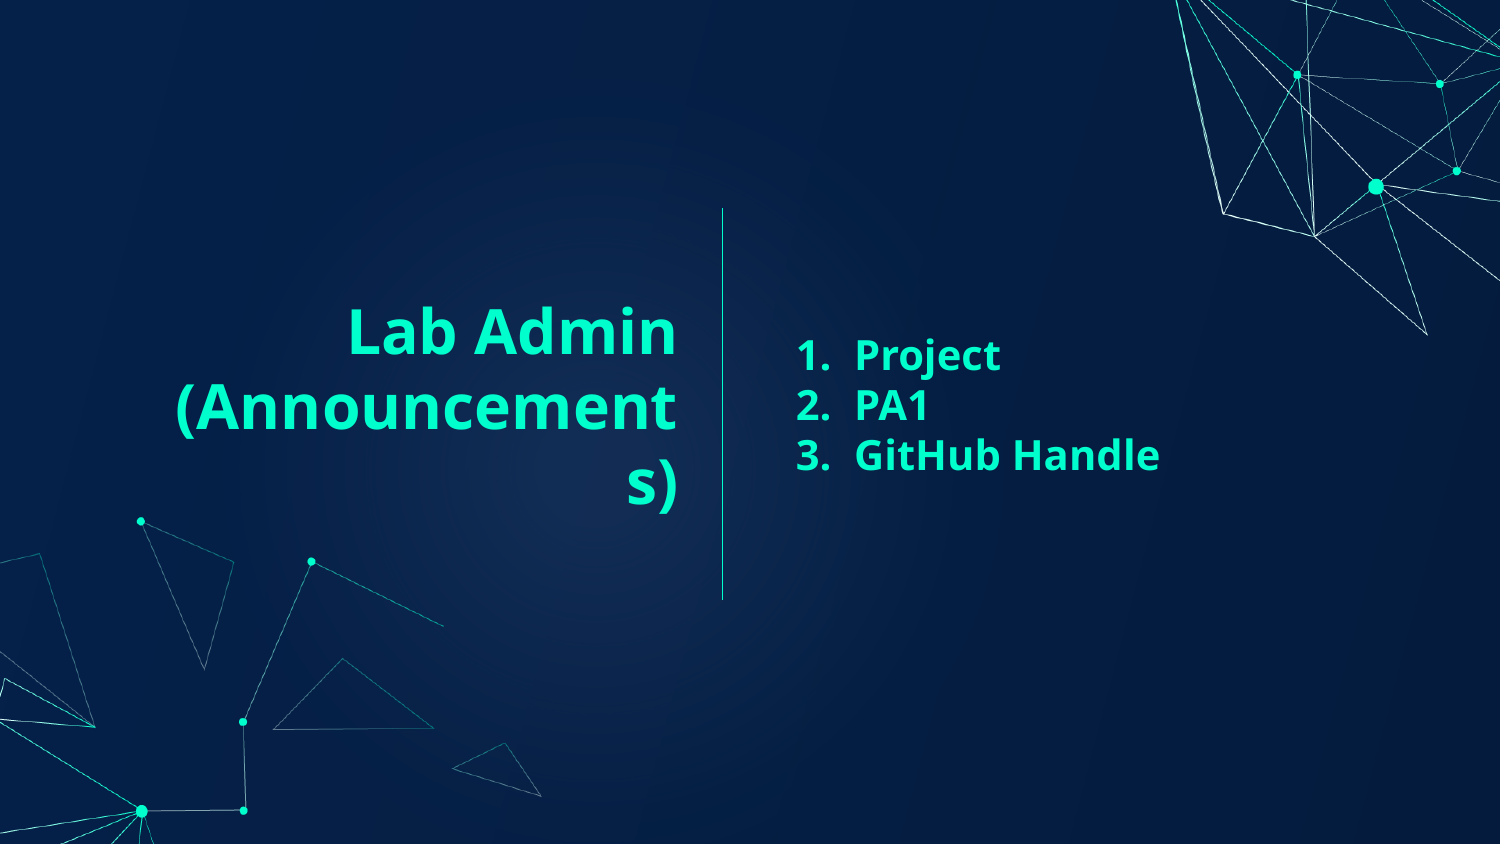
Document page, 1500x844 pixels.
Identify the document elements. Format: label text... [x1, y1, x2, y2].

picture [0, 0, 1500, 844]
title Lab Admin (Announcements) [136, 326, 694, 482]
title Project PA1 GitHub Handle [764, 356, 1294, 452]
